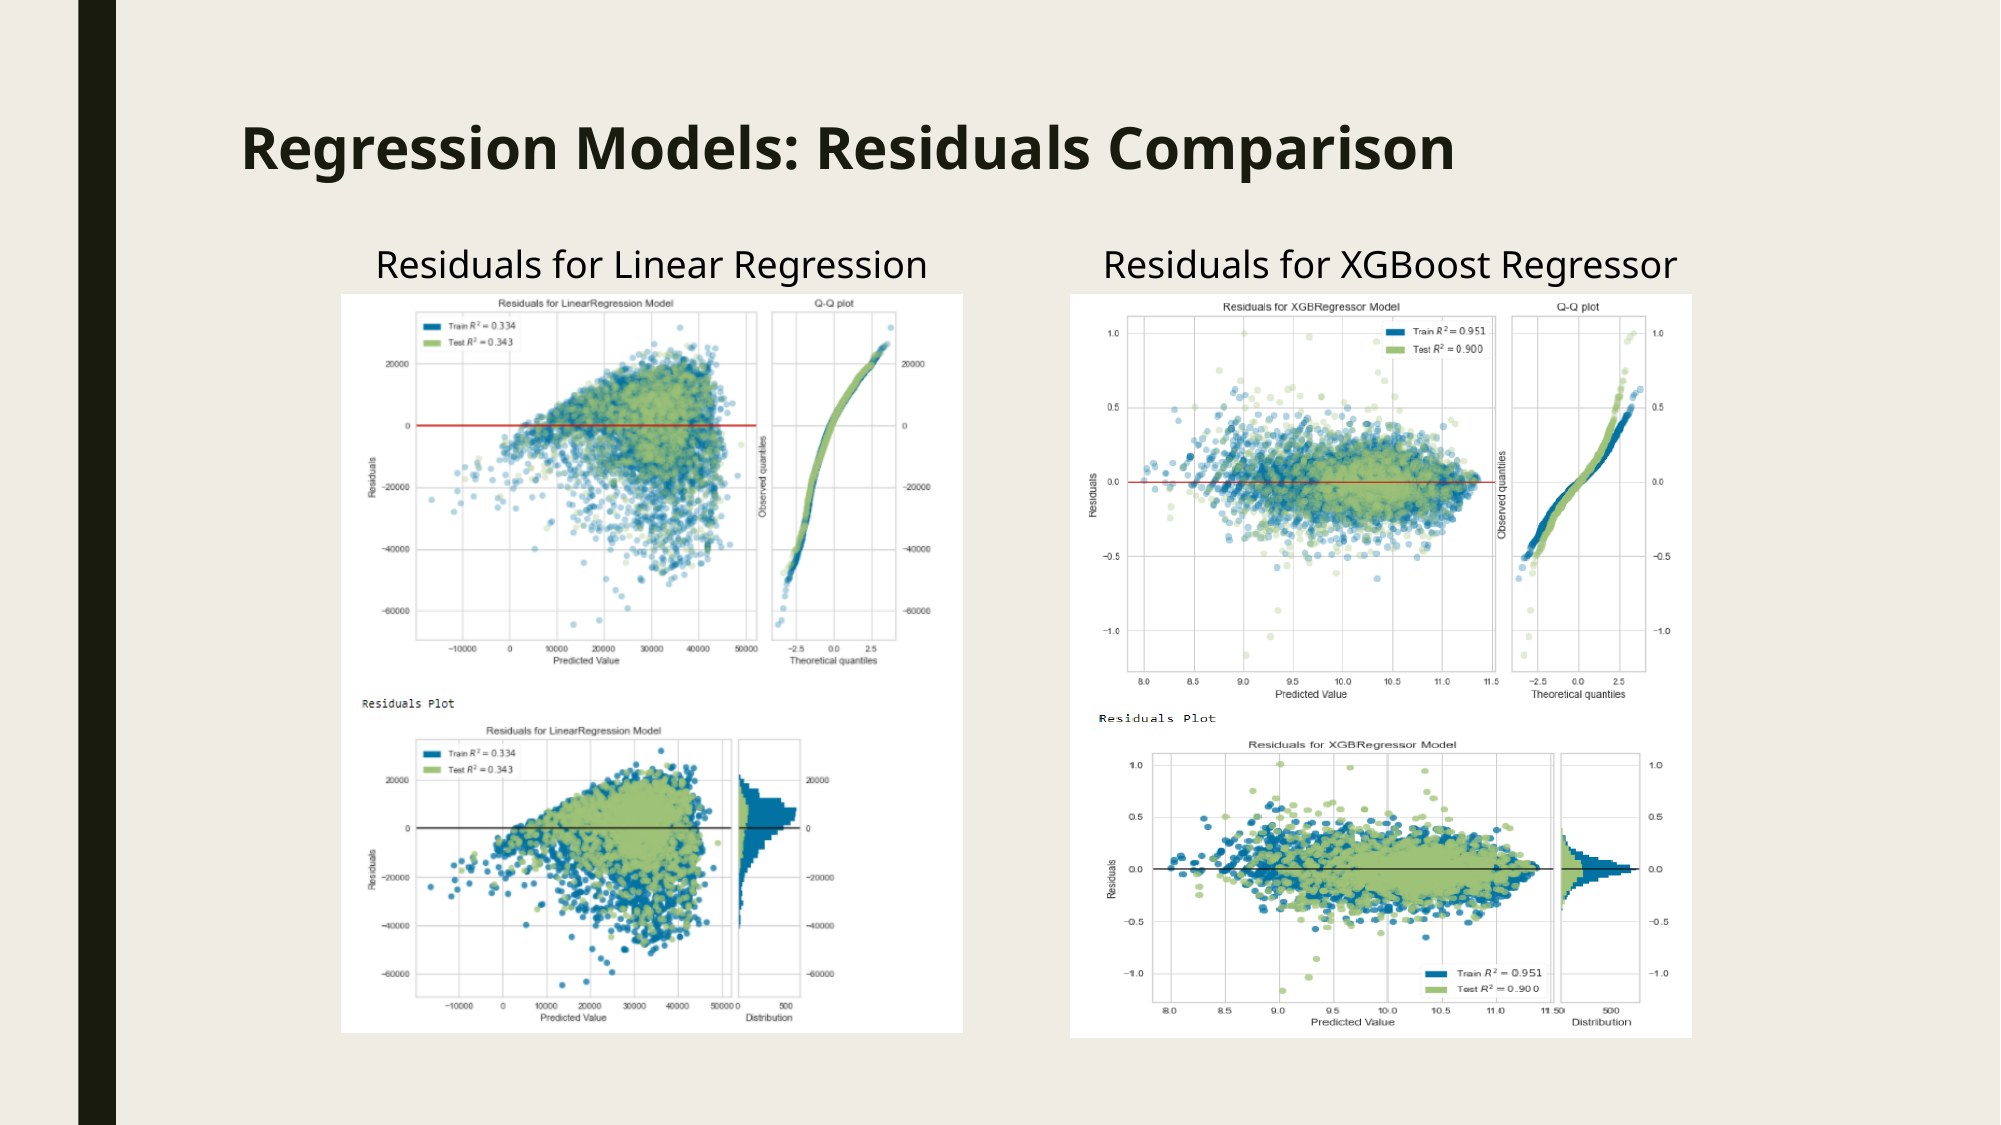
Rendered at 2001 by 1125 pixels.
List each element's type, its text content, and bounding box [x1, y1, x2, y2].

picture [341, 294, 963, 1033]
picture [1070, 294, 1692, 1038]
text_box Residuals for Linear Regression [360, 234, 944, 294]
text_box Residuals for XGBoost Regressor [1088, 234, 1694, 294]
title Regression Models: Residuals Comparison [225, 112, 1800, 196]
